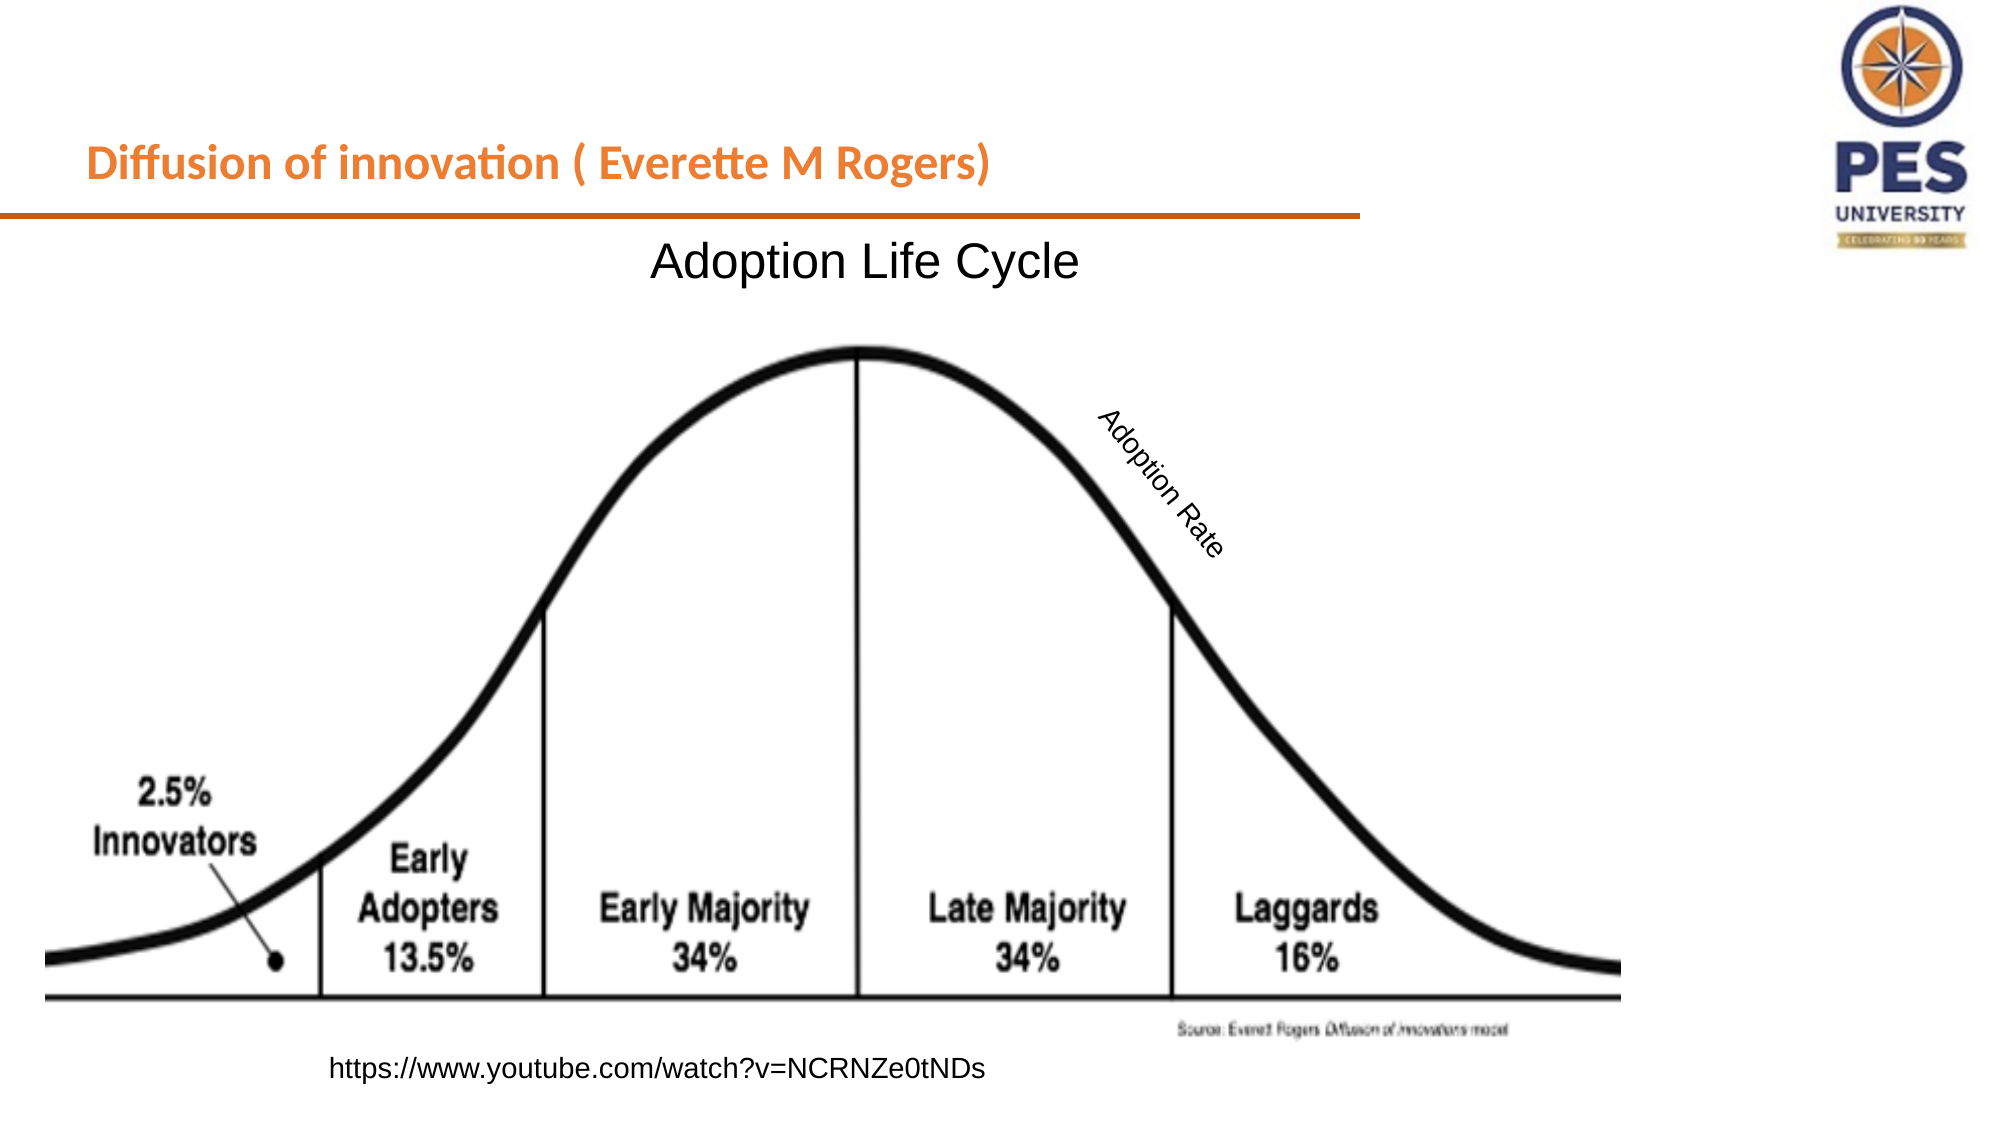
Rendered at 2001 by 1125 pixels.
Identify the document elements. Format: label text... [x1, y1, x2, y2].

text_box https://www.youtube.com/watch?v=NCRNZe0tNDs [313, 1054, 1315, 1092]
picture [45, 335, 1622, 1043]
text_box Adoption Life Cycle [635, 221, 1884, 297]
text_box Diffusion of innovation ( Everette M Rogers) [71, 122, 1384, 198]
picture [1800, 0, 2000, 257]
